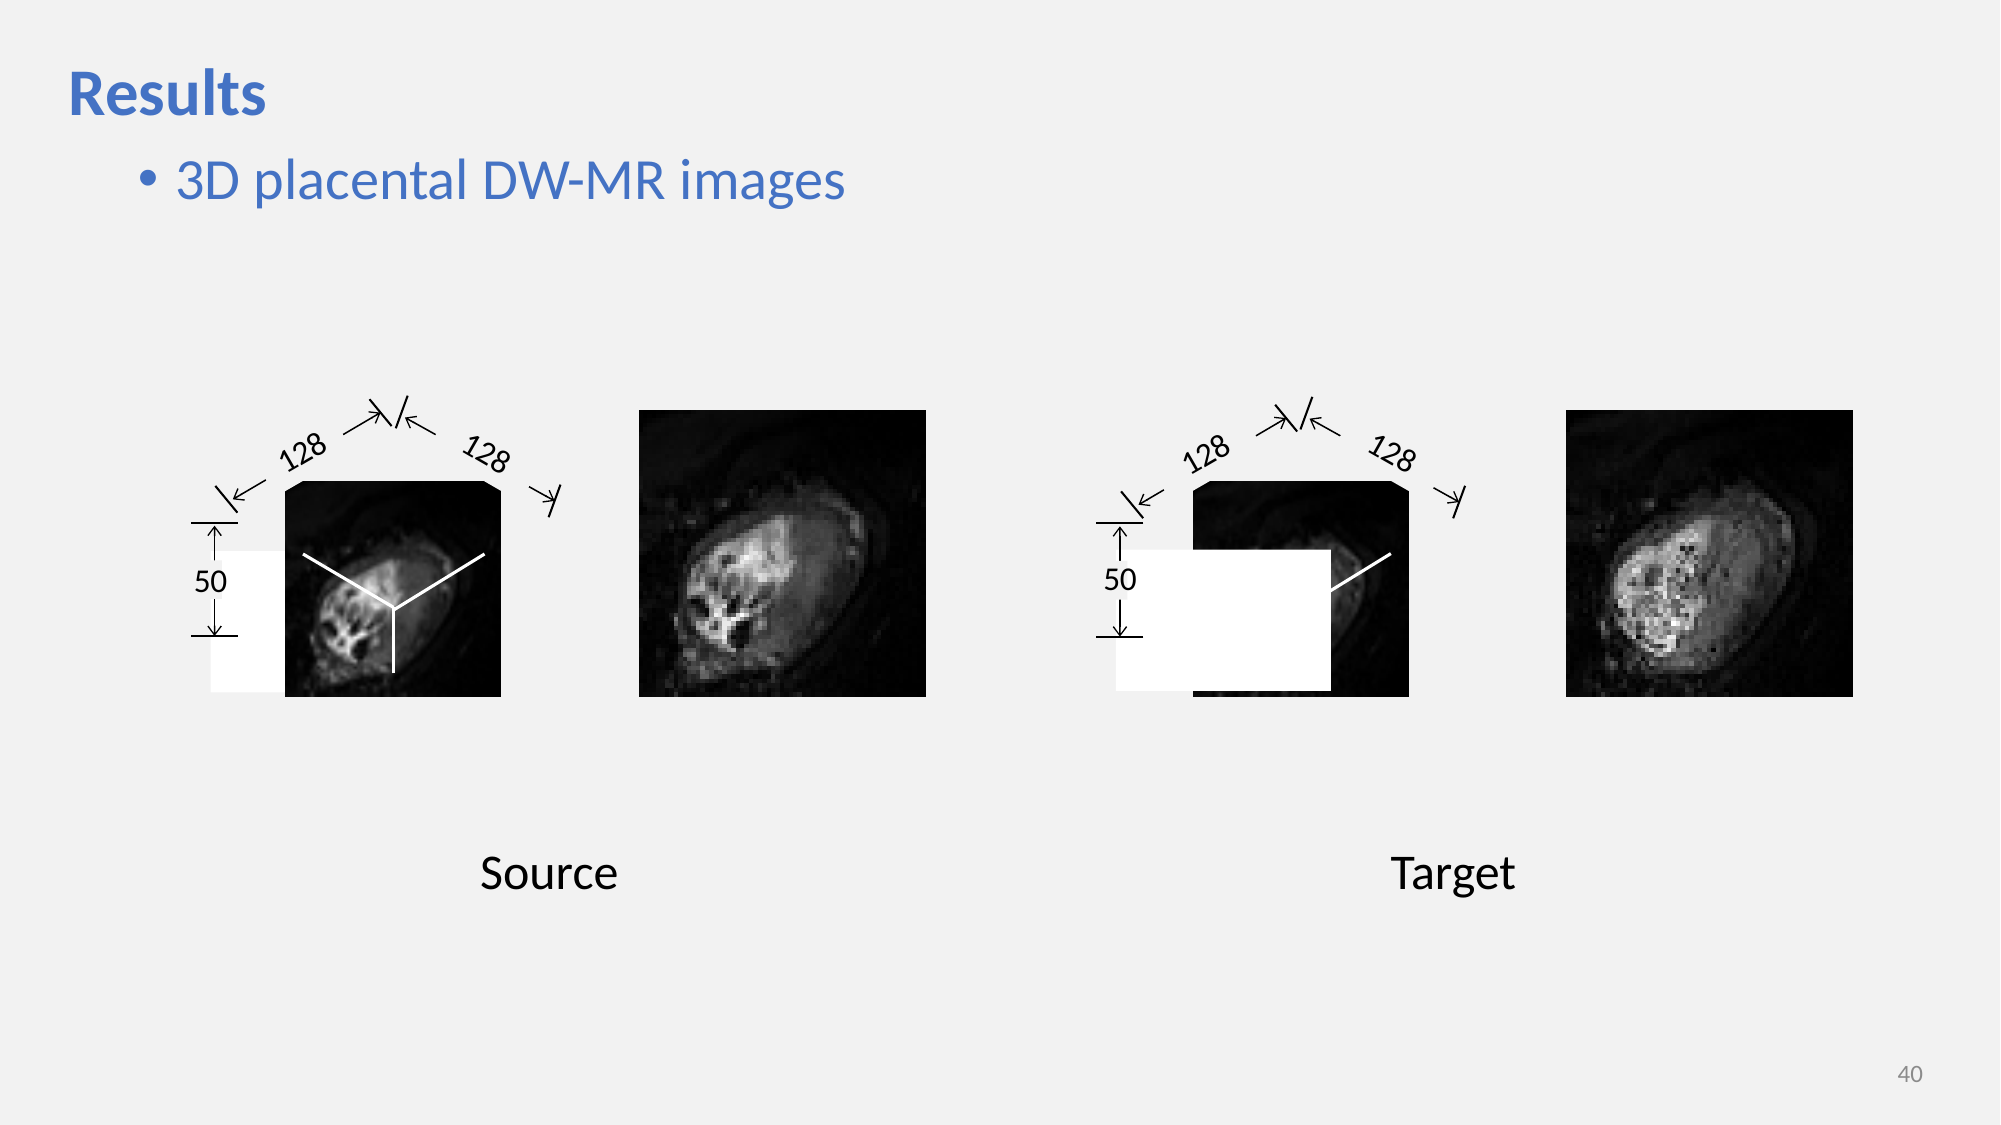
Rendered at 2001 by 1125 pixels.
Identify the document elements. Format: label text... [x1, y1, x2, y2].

title Results [53, 46, 1603, 142]
picture [1566, 410, 1853, 697]
picture [639, 410, 926, 697]
list 3D placental DW-MR images [123, 141, 1000, 228]
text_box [154, 368, 535, 697]
slide_number 40 [1488, 1042, 1939, 1103]
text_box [1064, 369, 1440, 697]
